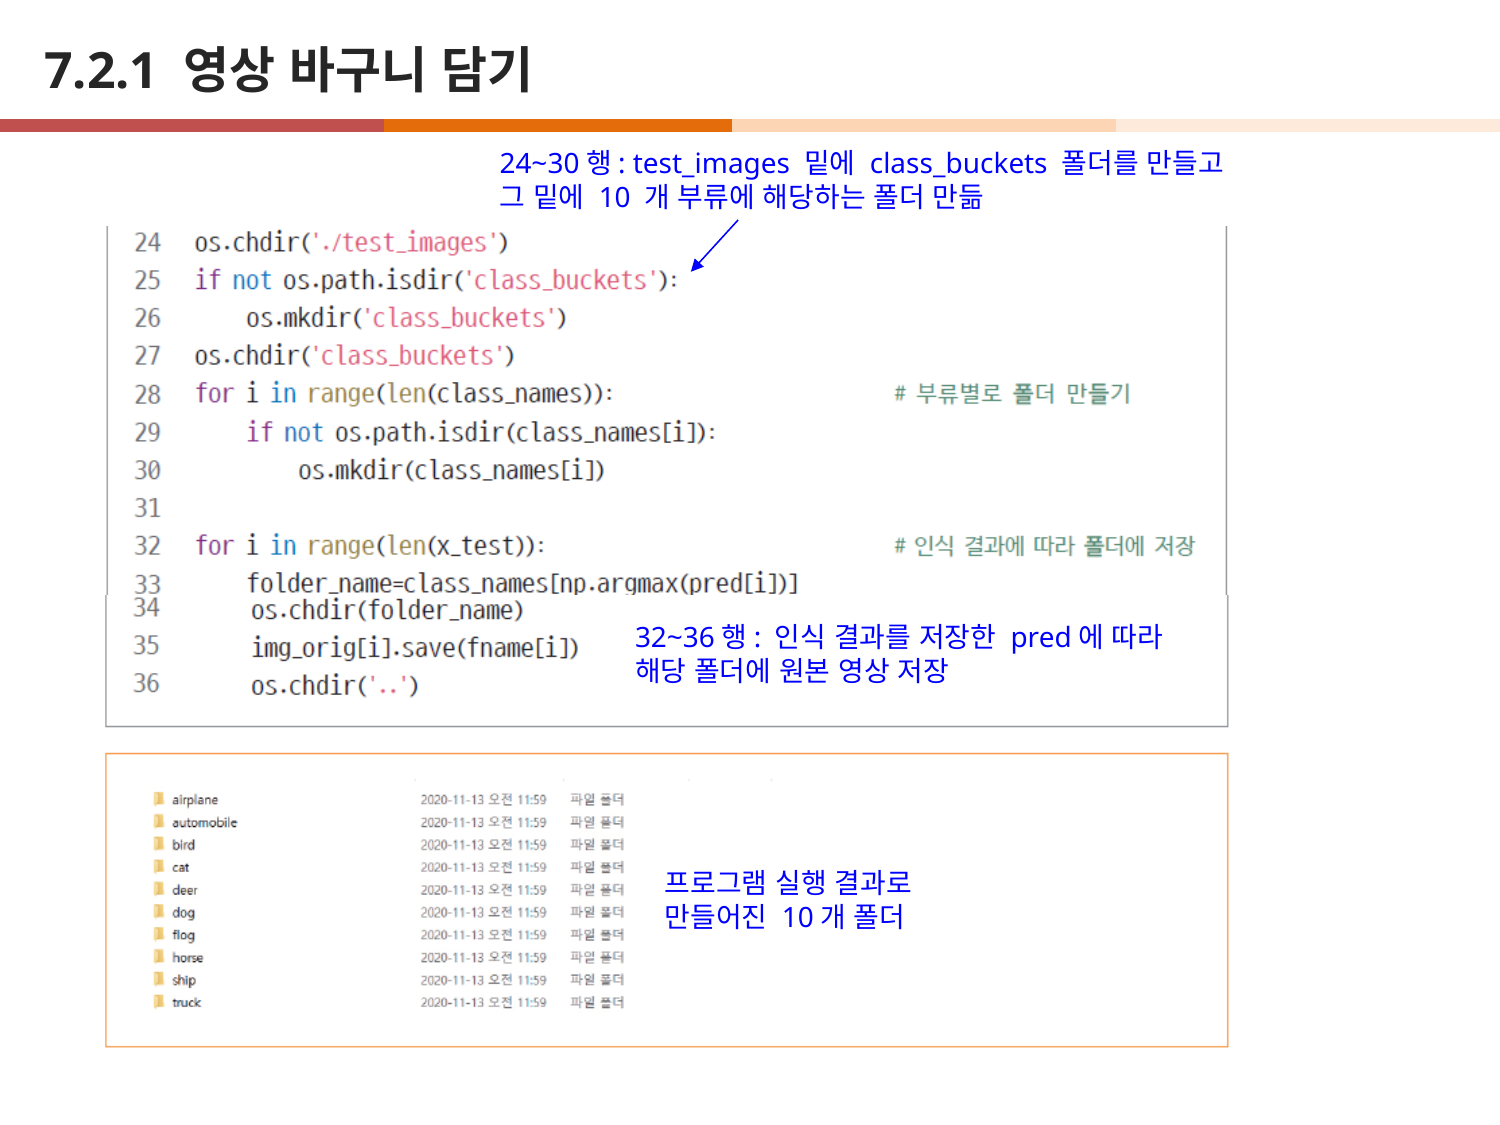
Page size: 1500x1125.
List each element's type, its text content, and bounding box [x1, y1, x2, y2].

title 7.2.1 영상 바구니 담기 [29, 23, 1270, 114]
picture [100, 226, 1235, 1054]
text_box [690, 219, 739, 272]
text_box 24~30행: test_images 밑에 class_buckets 폴더를 만들고 그 밑에 10 개 부류에 해당하는 폴더 만듦 [484, 138, 1234, 221]
